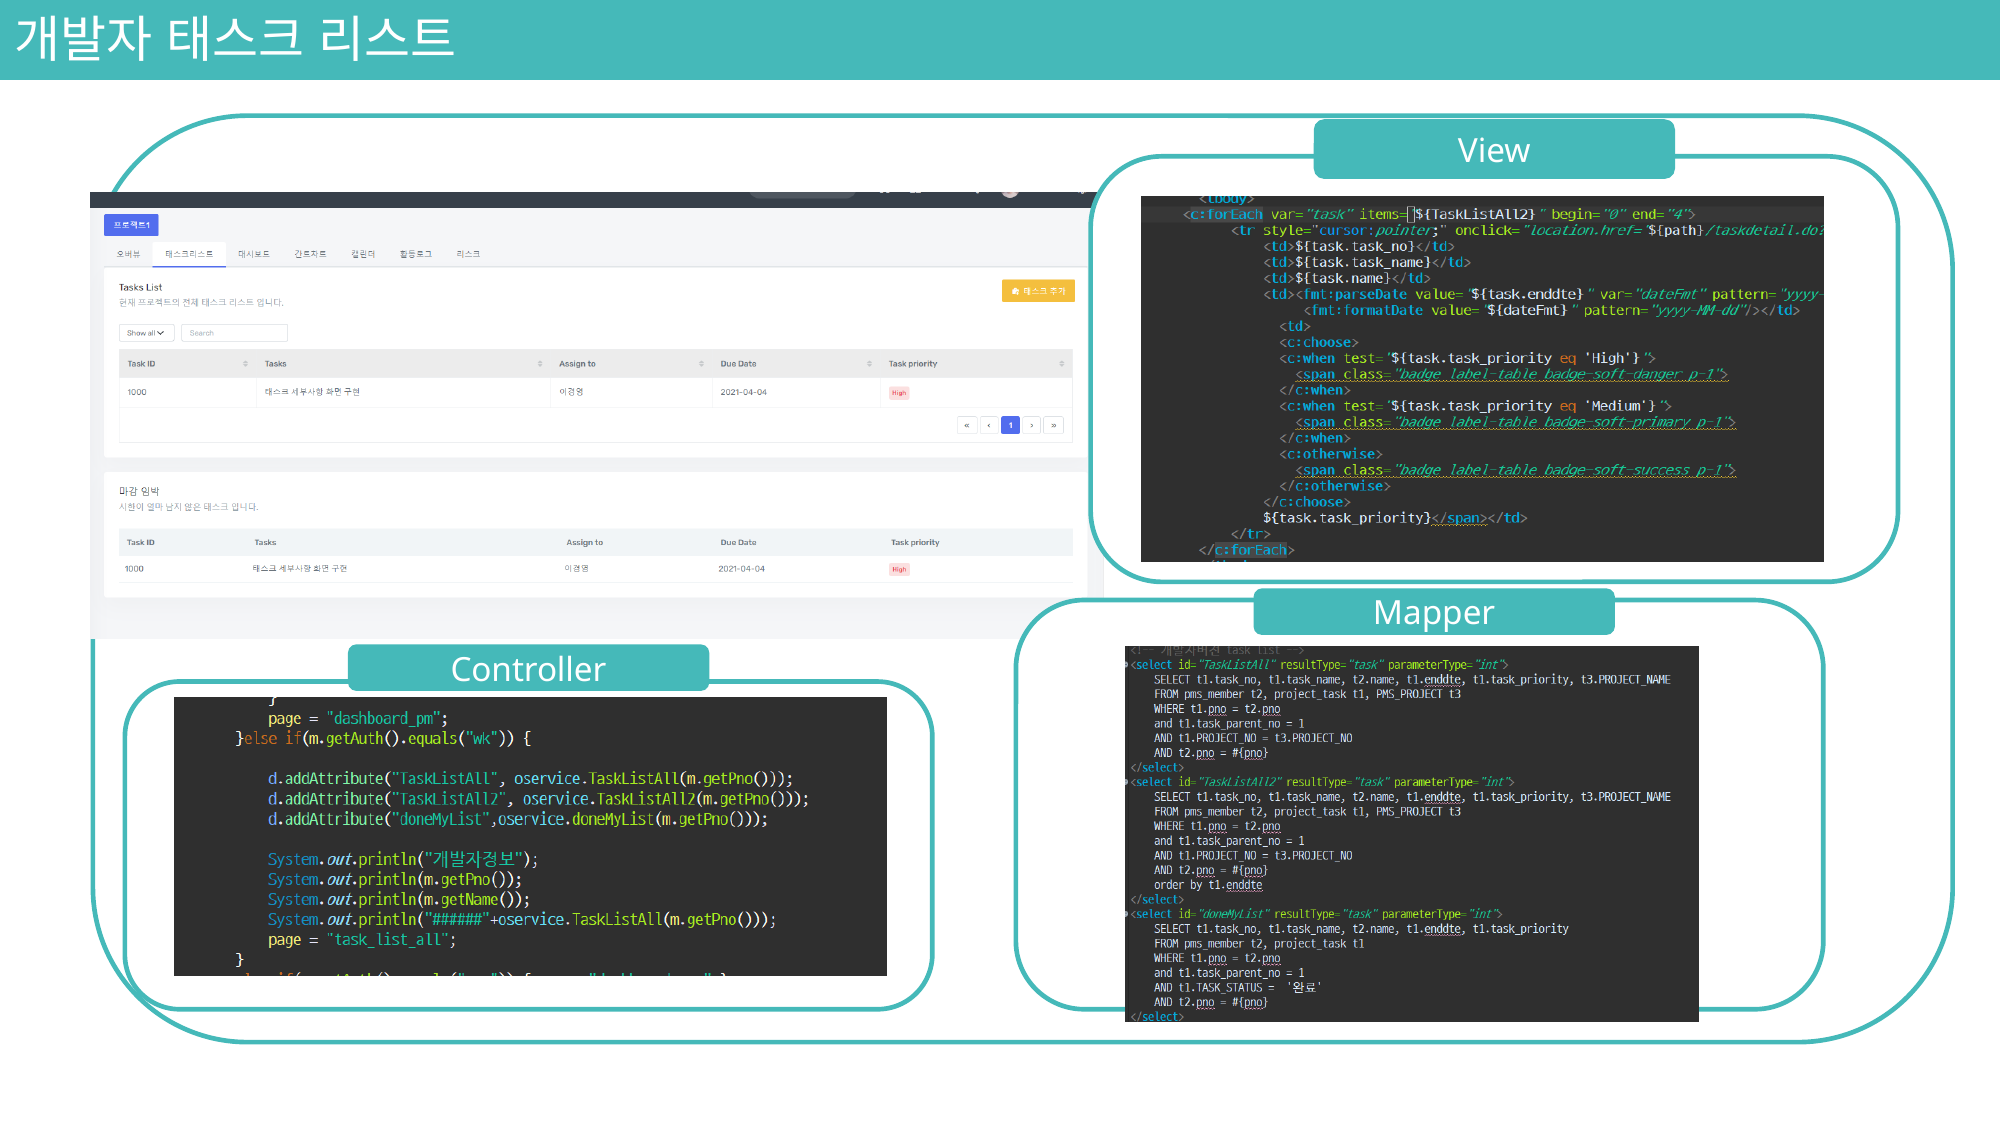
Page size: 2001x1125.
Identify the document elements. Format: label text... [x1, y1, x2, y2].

text_box [1098, 155, 1900, 583]
text_box View [1313, 119, 1676, 179]
text_box [1014, 598, 1825, 1011]
text_box Controller [347, 644, 710, 691]
text_box 개발자 태스크 리스트 [0, 0, 1216, 75]
picture [1125, 646, 1699, 1022]
text_box [0, 0, 2000, 80]
picture [1141, 195, 1824, 562]
picture [174, 697, 887, 976]
text_box [91, 114, 1954, 1044]
text_box [123, 680, 934, 1011]
text_box Mapper [1253, 588, 1615, 635]
picture [90, 192, 1104, 639]
